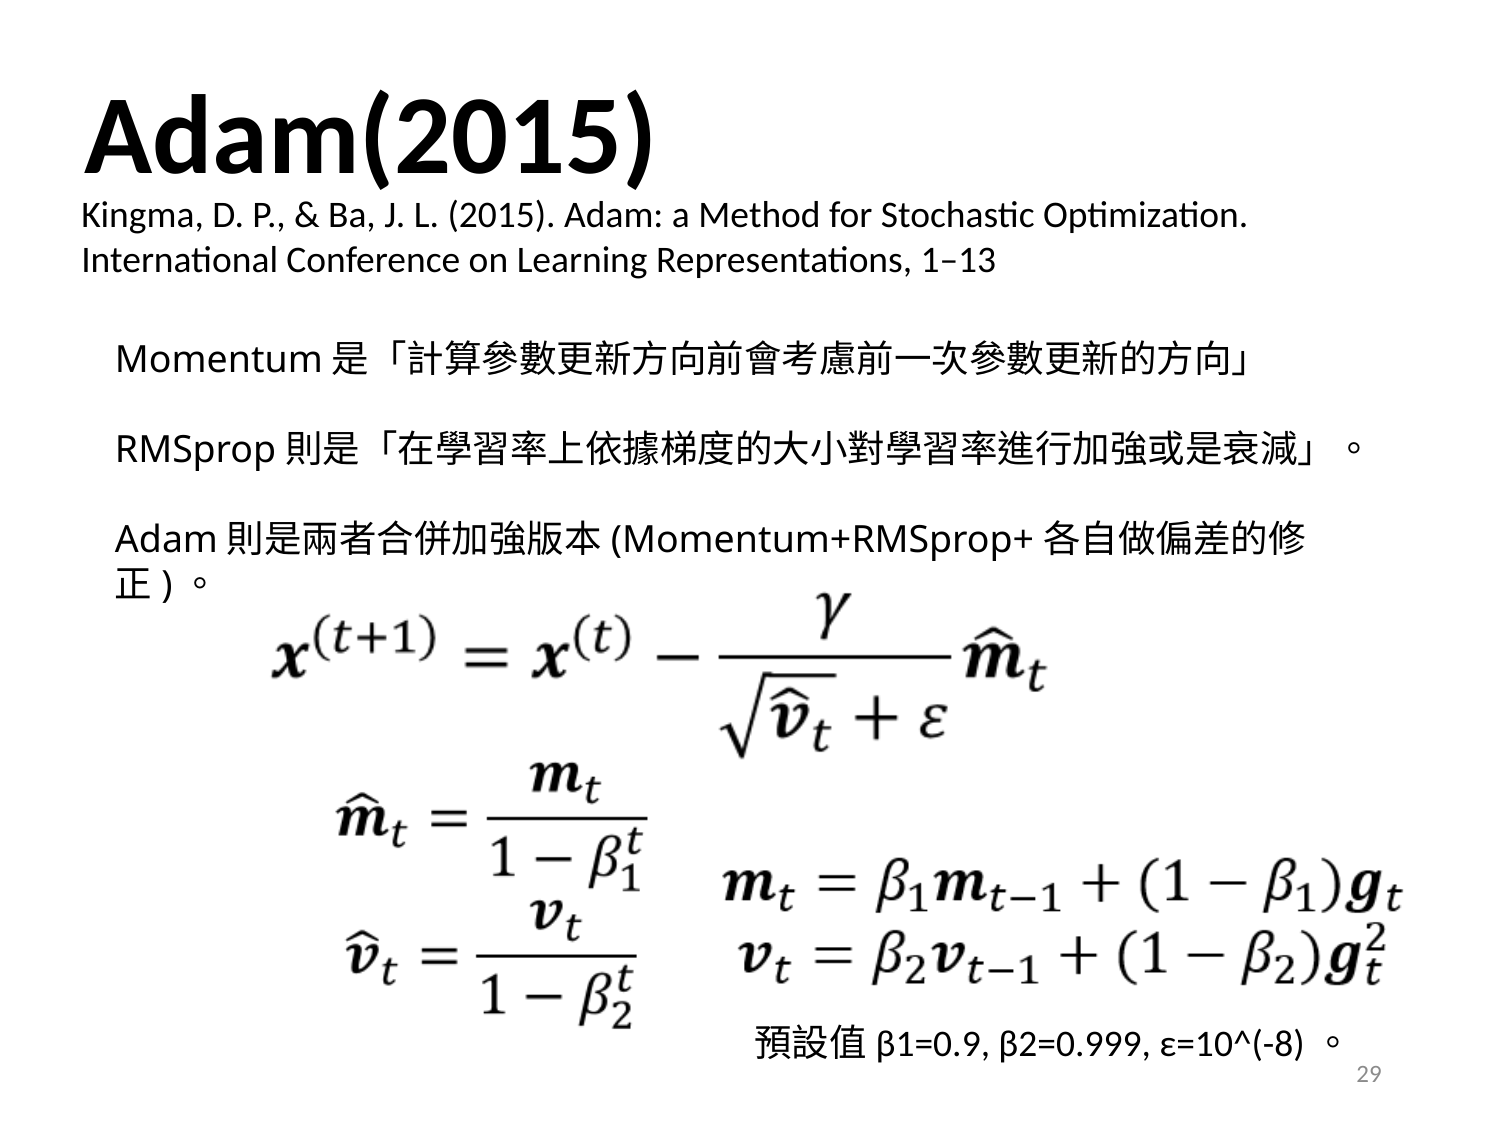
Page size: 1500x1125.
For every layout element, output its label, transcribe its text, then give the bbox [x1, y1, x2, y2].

text_box 預設值β1=0.9, β2=0.999, ε=10^(-8)。 [739, 1012, 1367, 1072]
text_box Adam(2015) [69, 54, 673, 204]
picture [682, 833, 1447, 1012]
text_box Kingma, D. P., & Ba, J. L. (2015). Adam: a Method for Stochastic Optimization. International Conference on Learning Representations, 1–13 [66, 182, 1314, 288]
picture [147, 570, 1175, 1043]
text_box Momentum是「計算參數更新方向前會考慮前一次參數更新的方向」 RMSprop則是「在學習率上依據梯度的大小對學習率進行加強或是衰減」。 Adam則是兩者合併加強版本(Momentum+RMSprop+各自做偏差的修正)。 [100, 327, 1362, 613]
slide_number 29 [1059, 1042, 1397, 1103]
